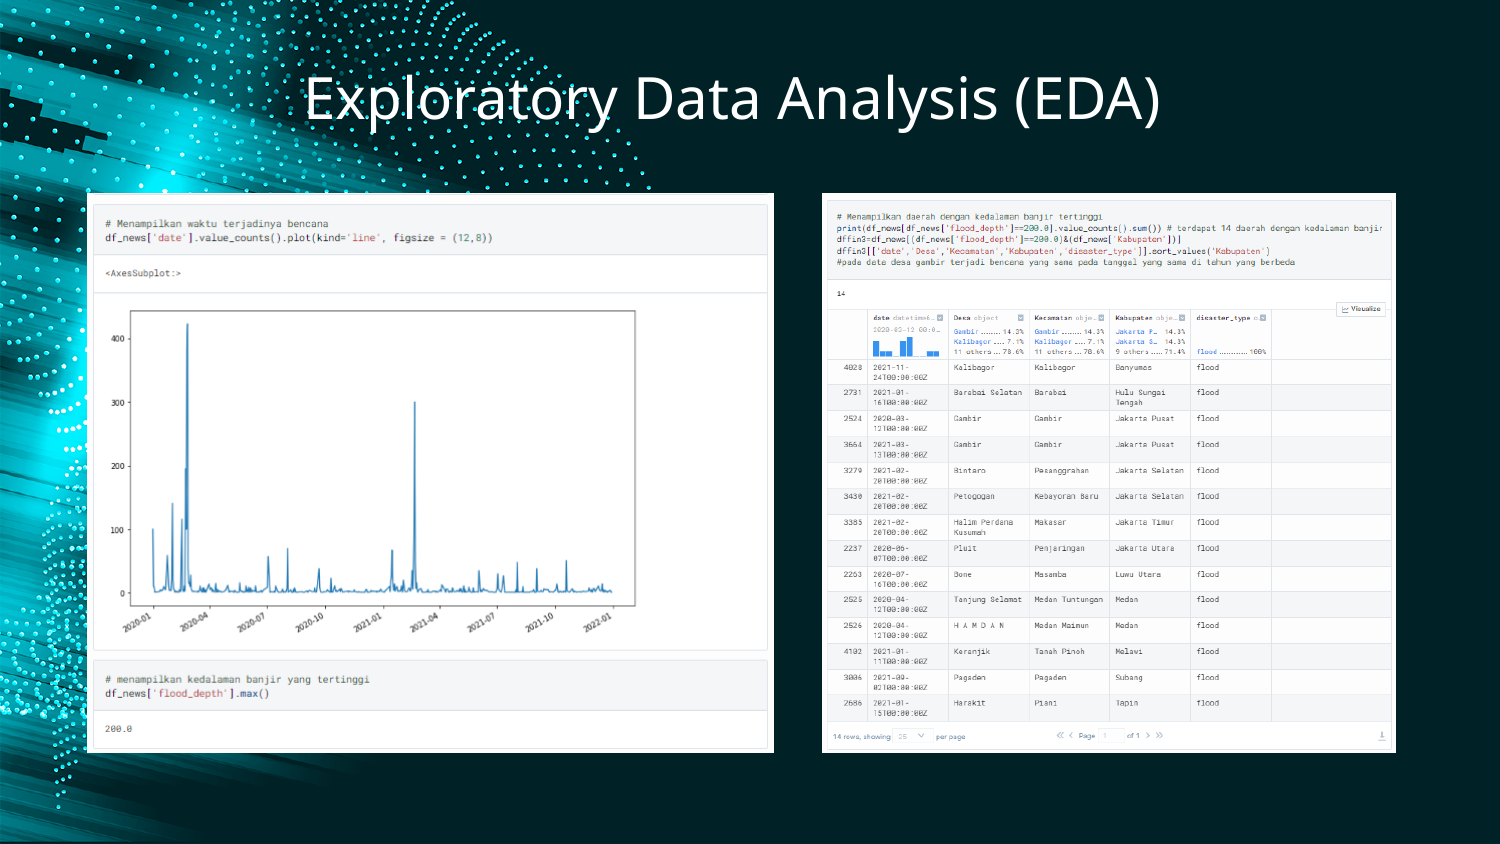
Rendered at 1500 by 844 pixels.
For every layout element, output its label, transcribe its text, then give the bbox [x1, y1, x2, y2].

title Exploratory Data Analysis (EDA) [76, 46, 1388, 144]
picture [0, 0, 1500, 844]
